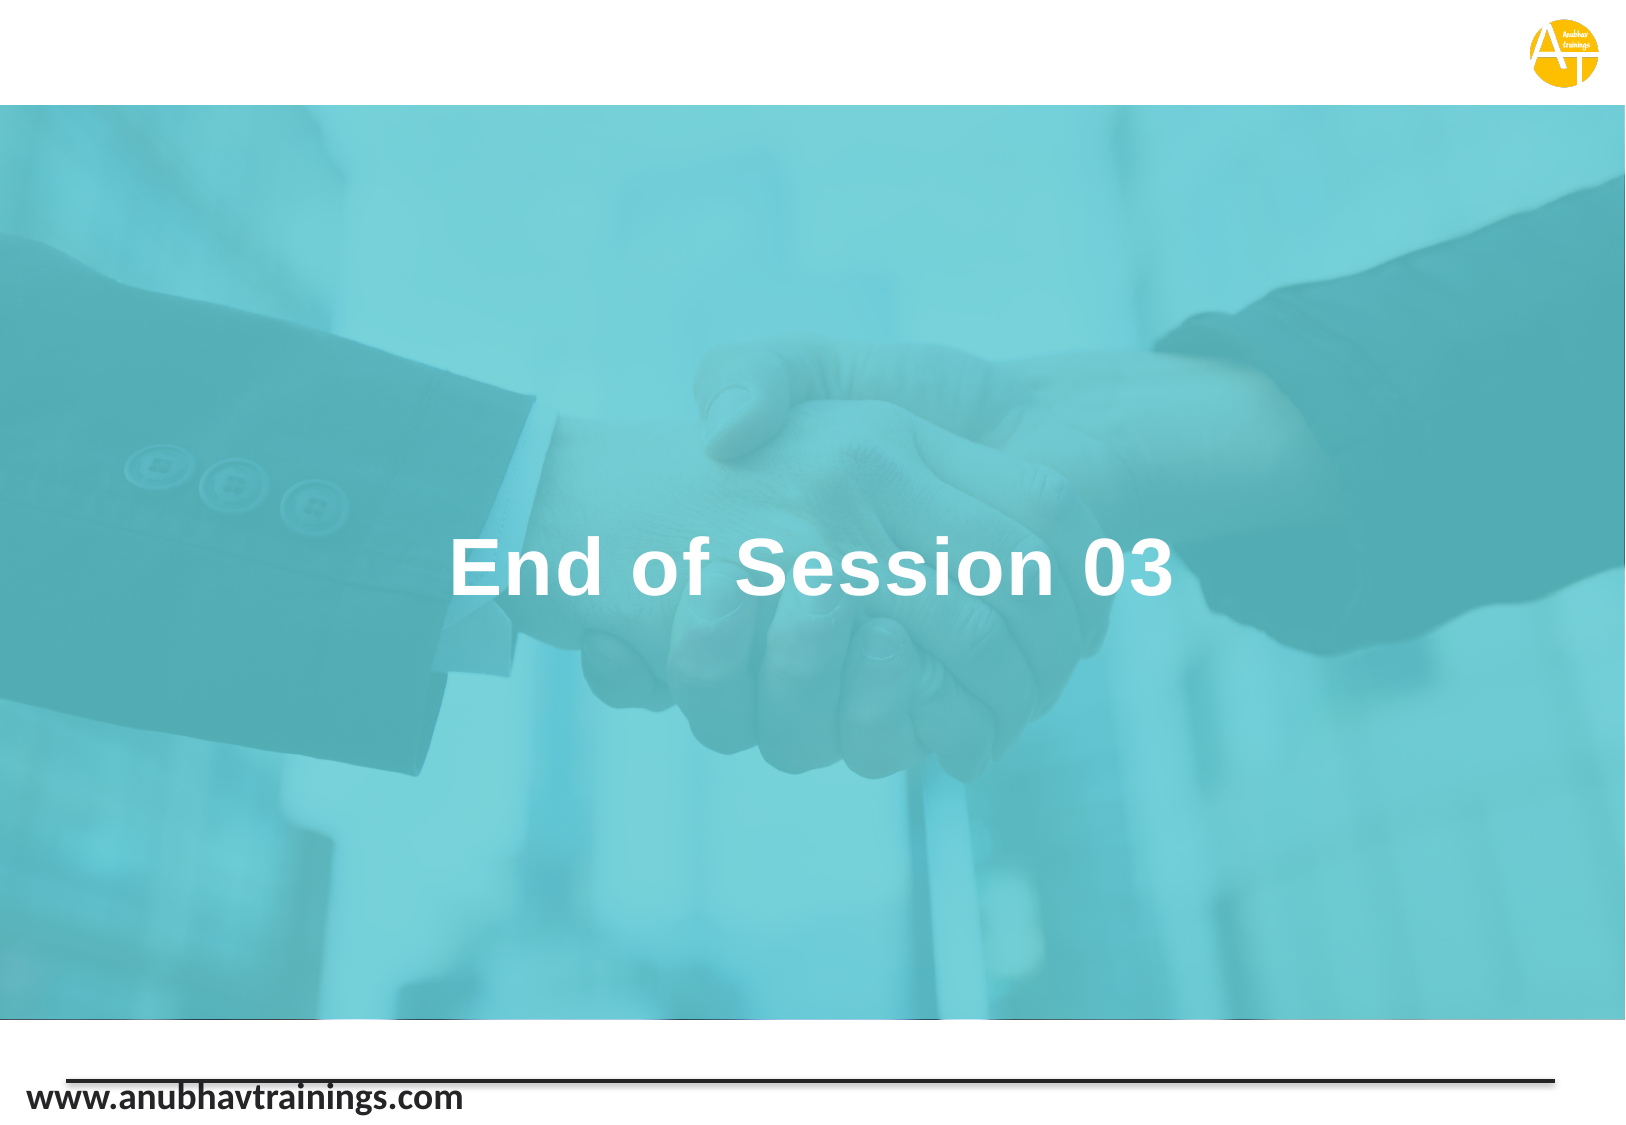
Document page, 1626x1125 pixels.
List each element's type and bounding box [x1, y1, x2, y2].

footer [662, 1042, 1338, 1103]
picture [1523, 15, 1602, 93]
picture [0, 105, 1625, 1020]
